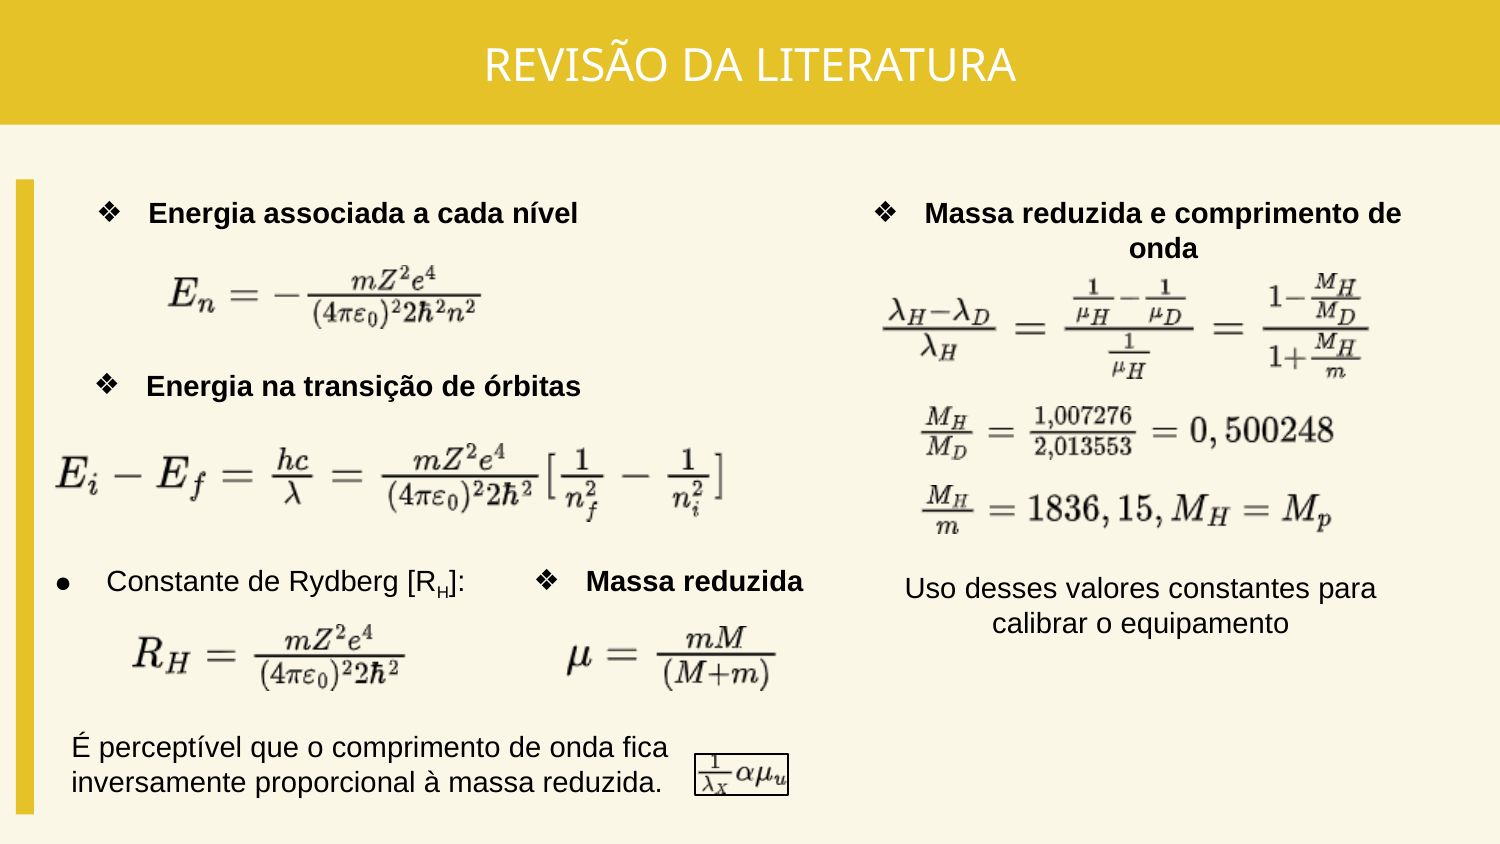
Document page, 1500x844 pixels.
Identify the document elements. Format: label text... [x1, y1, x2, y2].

picture [131, 624, 410, 691]
picture [878, 273, 1374, 379]
picture [917, 405, 1335, 460]
text_box Energia associada a cada nível [54, 179, 599, 245]
picture [918, 484, 1334, 534]
picture [695, 754, 788, 795]
text_box Energia na transição de órbitas [54, 352, 599, 417]
text_box É perceptível que o comprimento de onda fica inversamente proporcional à massa reduzida. [56, 713, 725, 814]
title REVISÃO DA LITERATURA [409, 19, 1091, 106]
text_box Massa reduzida e comprimento de onda [806, 179, 1446, 280]
text_box [0, 0, 1500, 125]
picture [54, 443, 727, 522]
text_box Massa reduzida [478, 547, 836, 613]
text_box [15, 179, 34, 815]
picture [566, 625, 782, 691]
text_box Uso desses valores constantes para calibrar o equipamento [888, 554, 1394, 655]
text_box Constante de Rydberg [RH]: [16, 547, 512, 618]
picture [166, 265, 486, 329]
